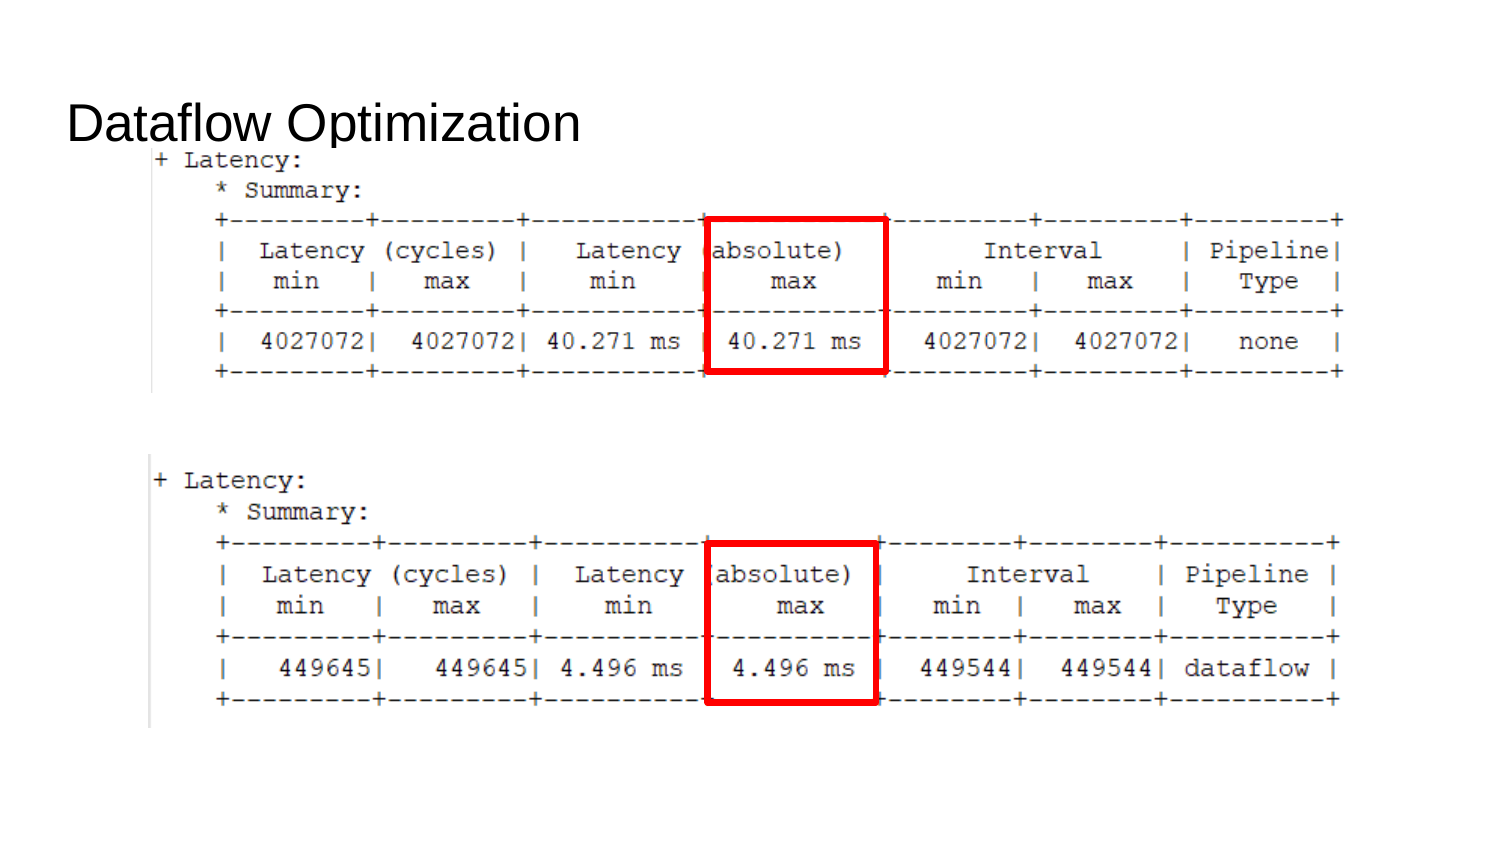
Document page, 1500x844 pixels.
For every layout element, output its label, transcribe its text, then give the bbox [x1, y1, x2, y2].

picture [150, 147, 1400, 393]
title Dataflow Optimization [51, 72, 1449, 167]
picture [148, 454, 1402, 729]
